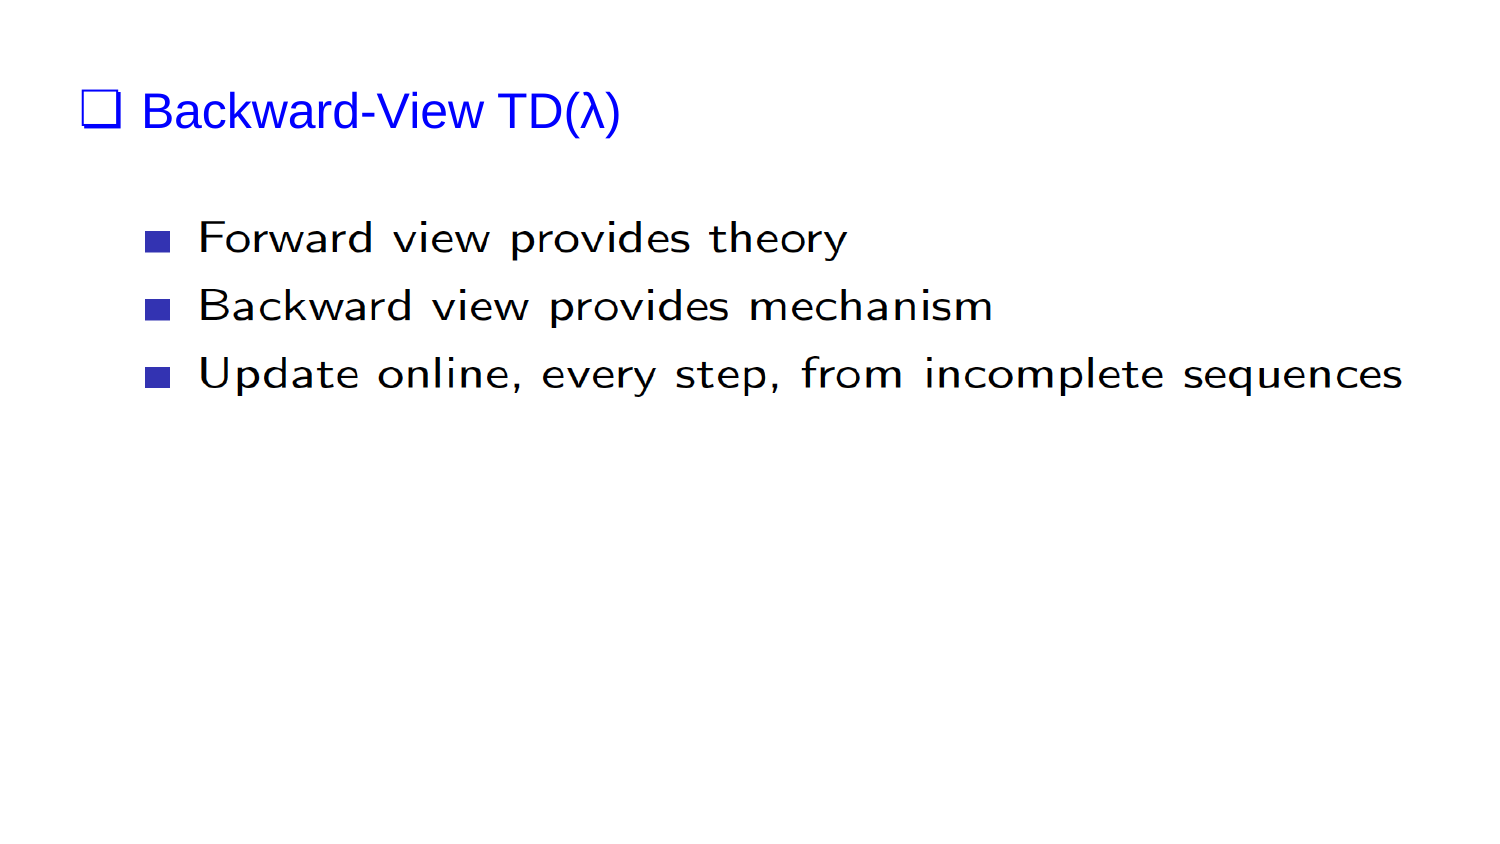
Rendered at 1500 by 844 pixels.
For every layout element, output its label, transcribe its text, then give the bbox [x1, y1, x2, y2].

title Backward-View TD(λ) [51, 63, 1449, 158]
picture [134, 208, 1413, 411]
